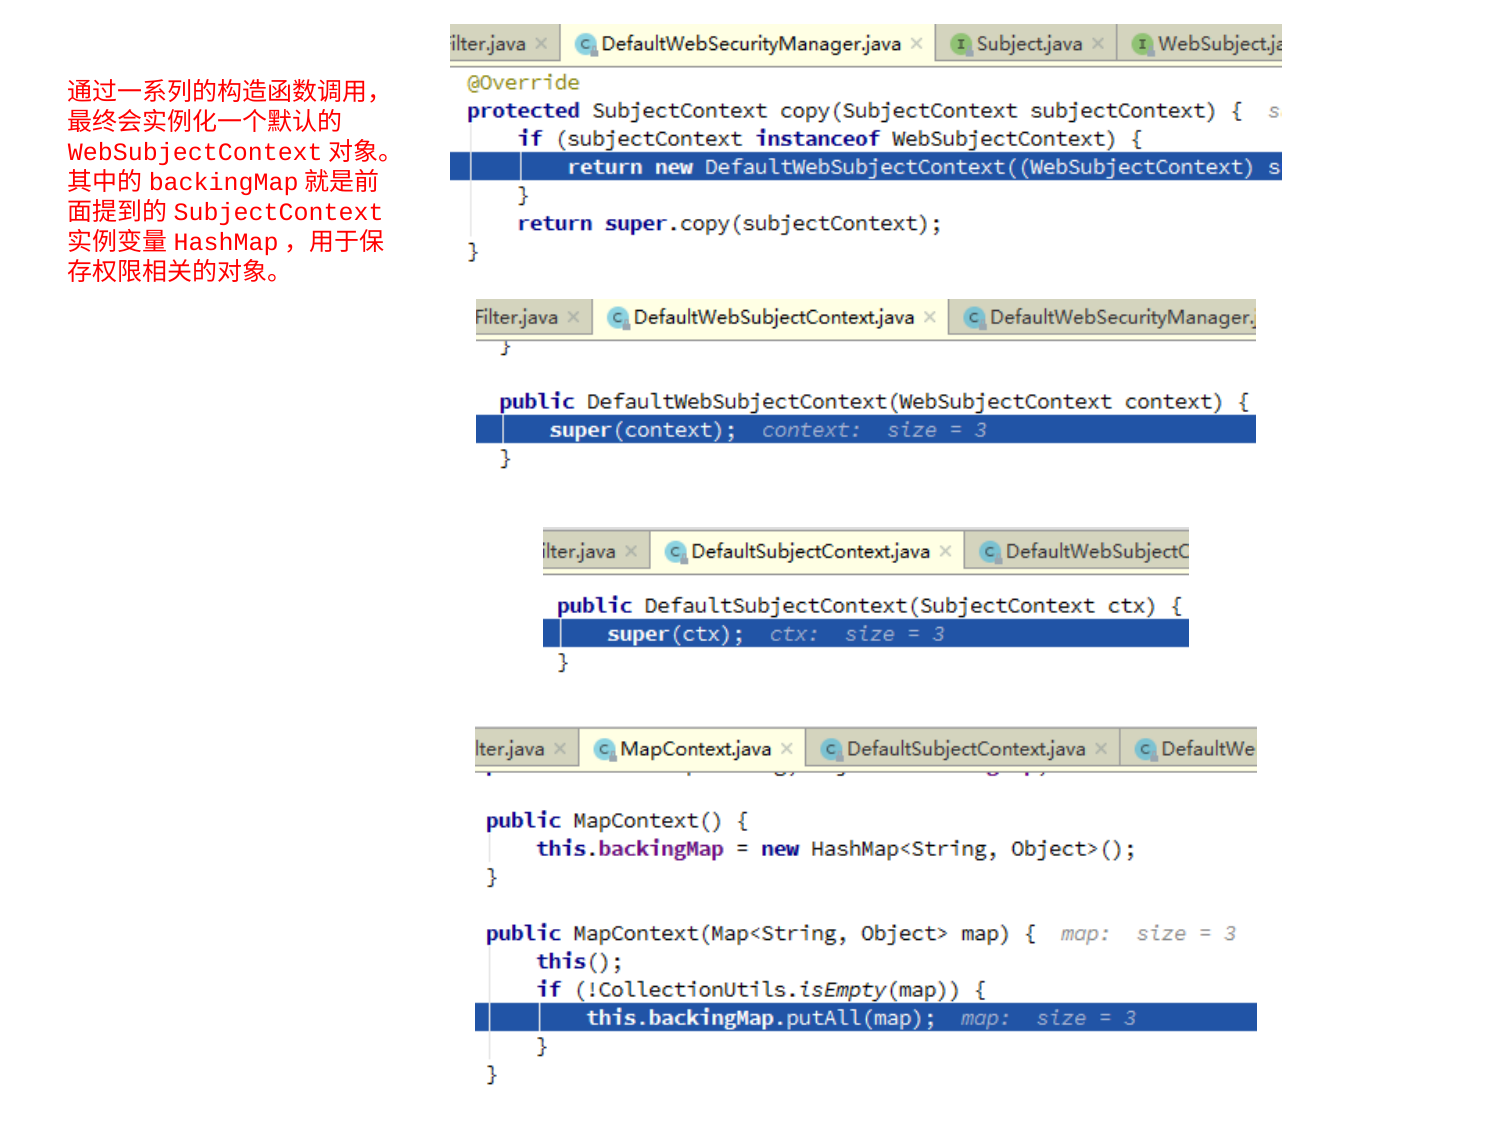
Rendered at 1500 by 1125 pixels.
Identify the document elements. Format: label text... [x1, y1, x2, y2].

picture [542, 526, 1189, 703]
picture [475, 299, 1257, 492]
picture [475, 726, 1257, 1095]
text_box 通过一系列的构造函数调用， 最终会实例化一个默认的WebSubjectContext对象。其中的backingMap就是前面提到的SubjectContext实例变量HashMap，用于保存权限相关的对象。 [53, 68, 408, 323]
picture [449, 24, 1282, 280]
